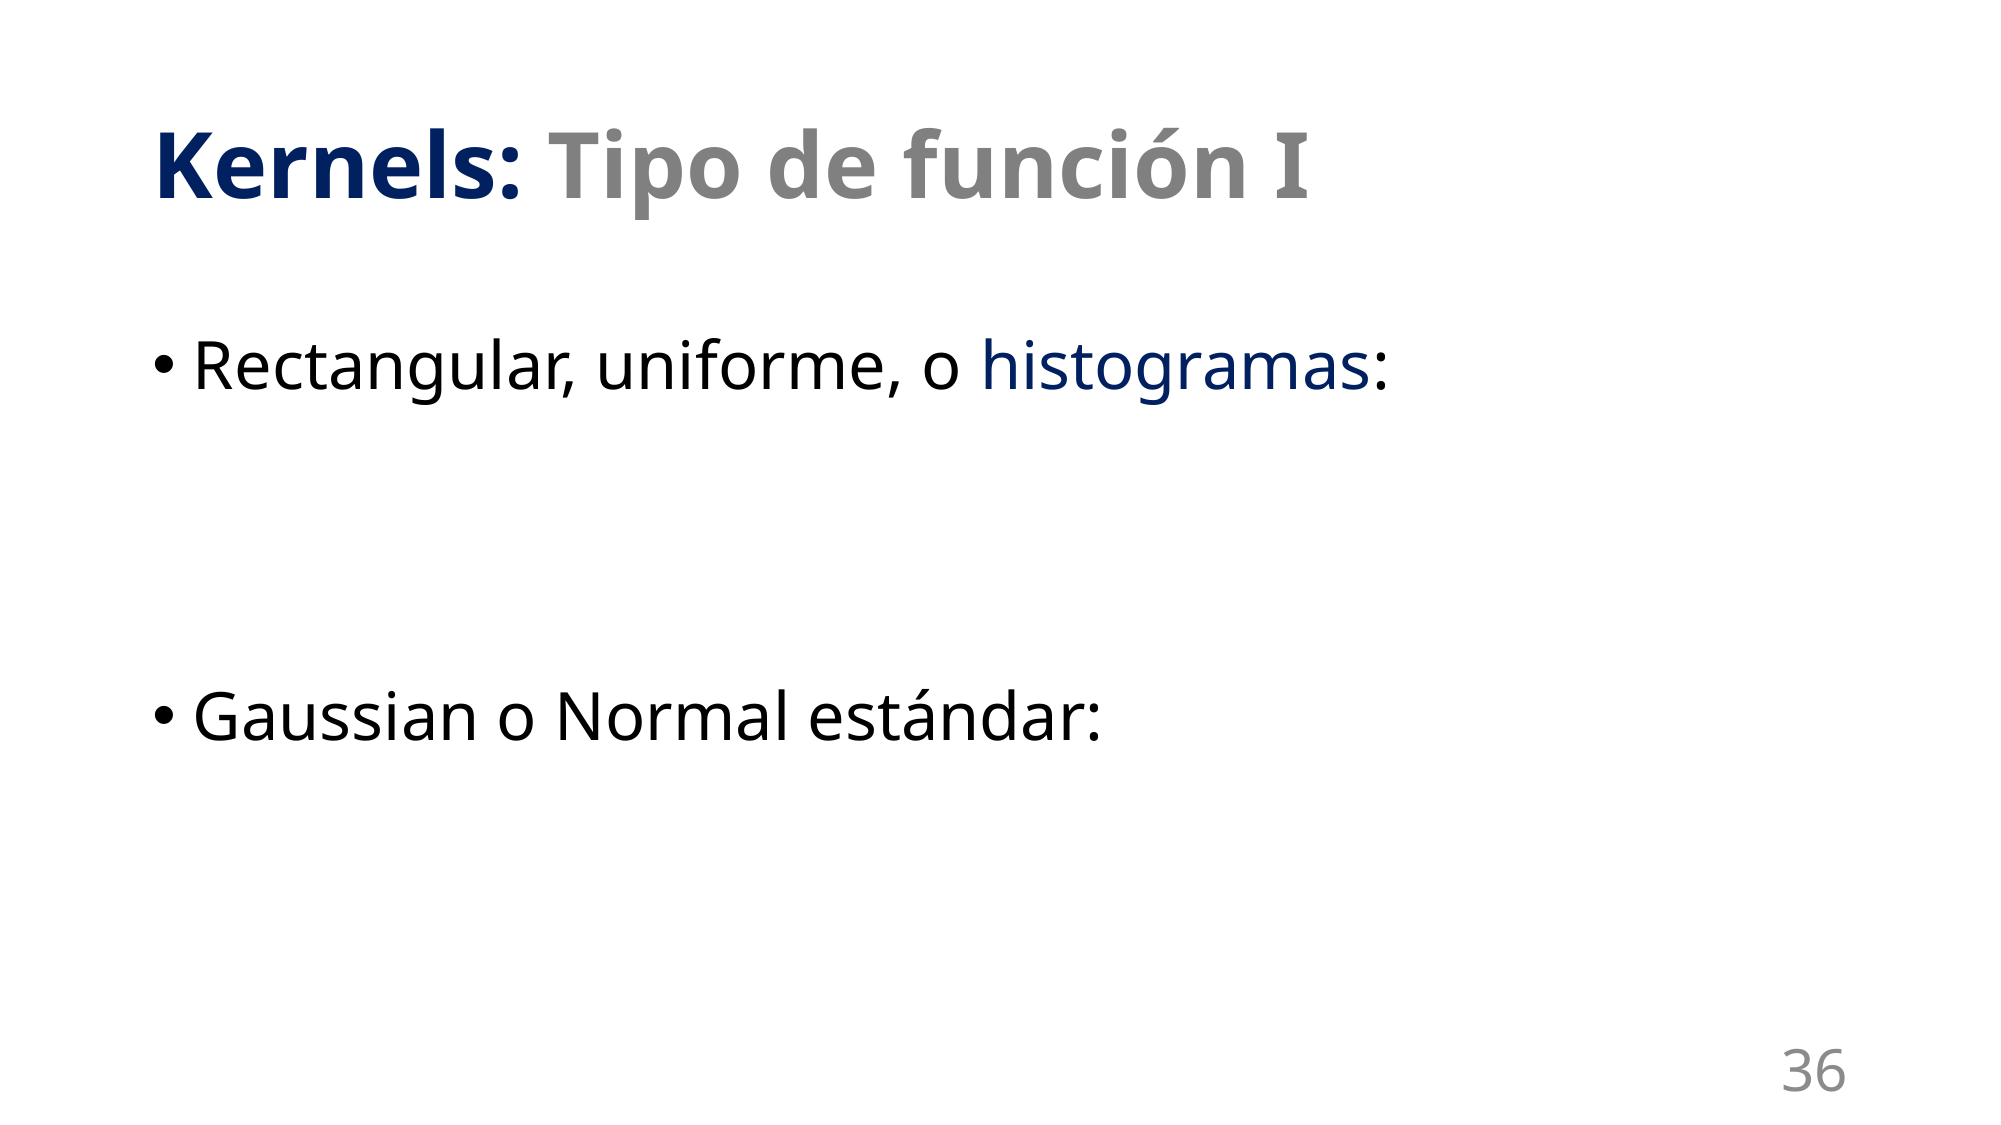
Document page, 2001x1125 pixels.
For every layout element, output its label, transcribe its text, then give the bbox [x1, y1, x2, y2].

title Kernels: Tipo de función I [137, 59, 1863, 278]
slide_number 36 [1412, 1042, 1863, 1103]
